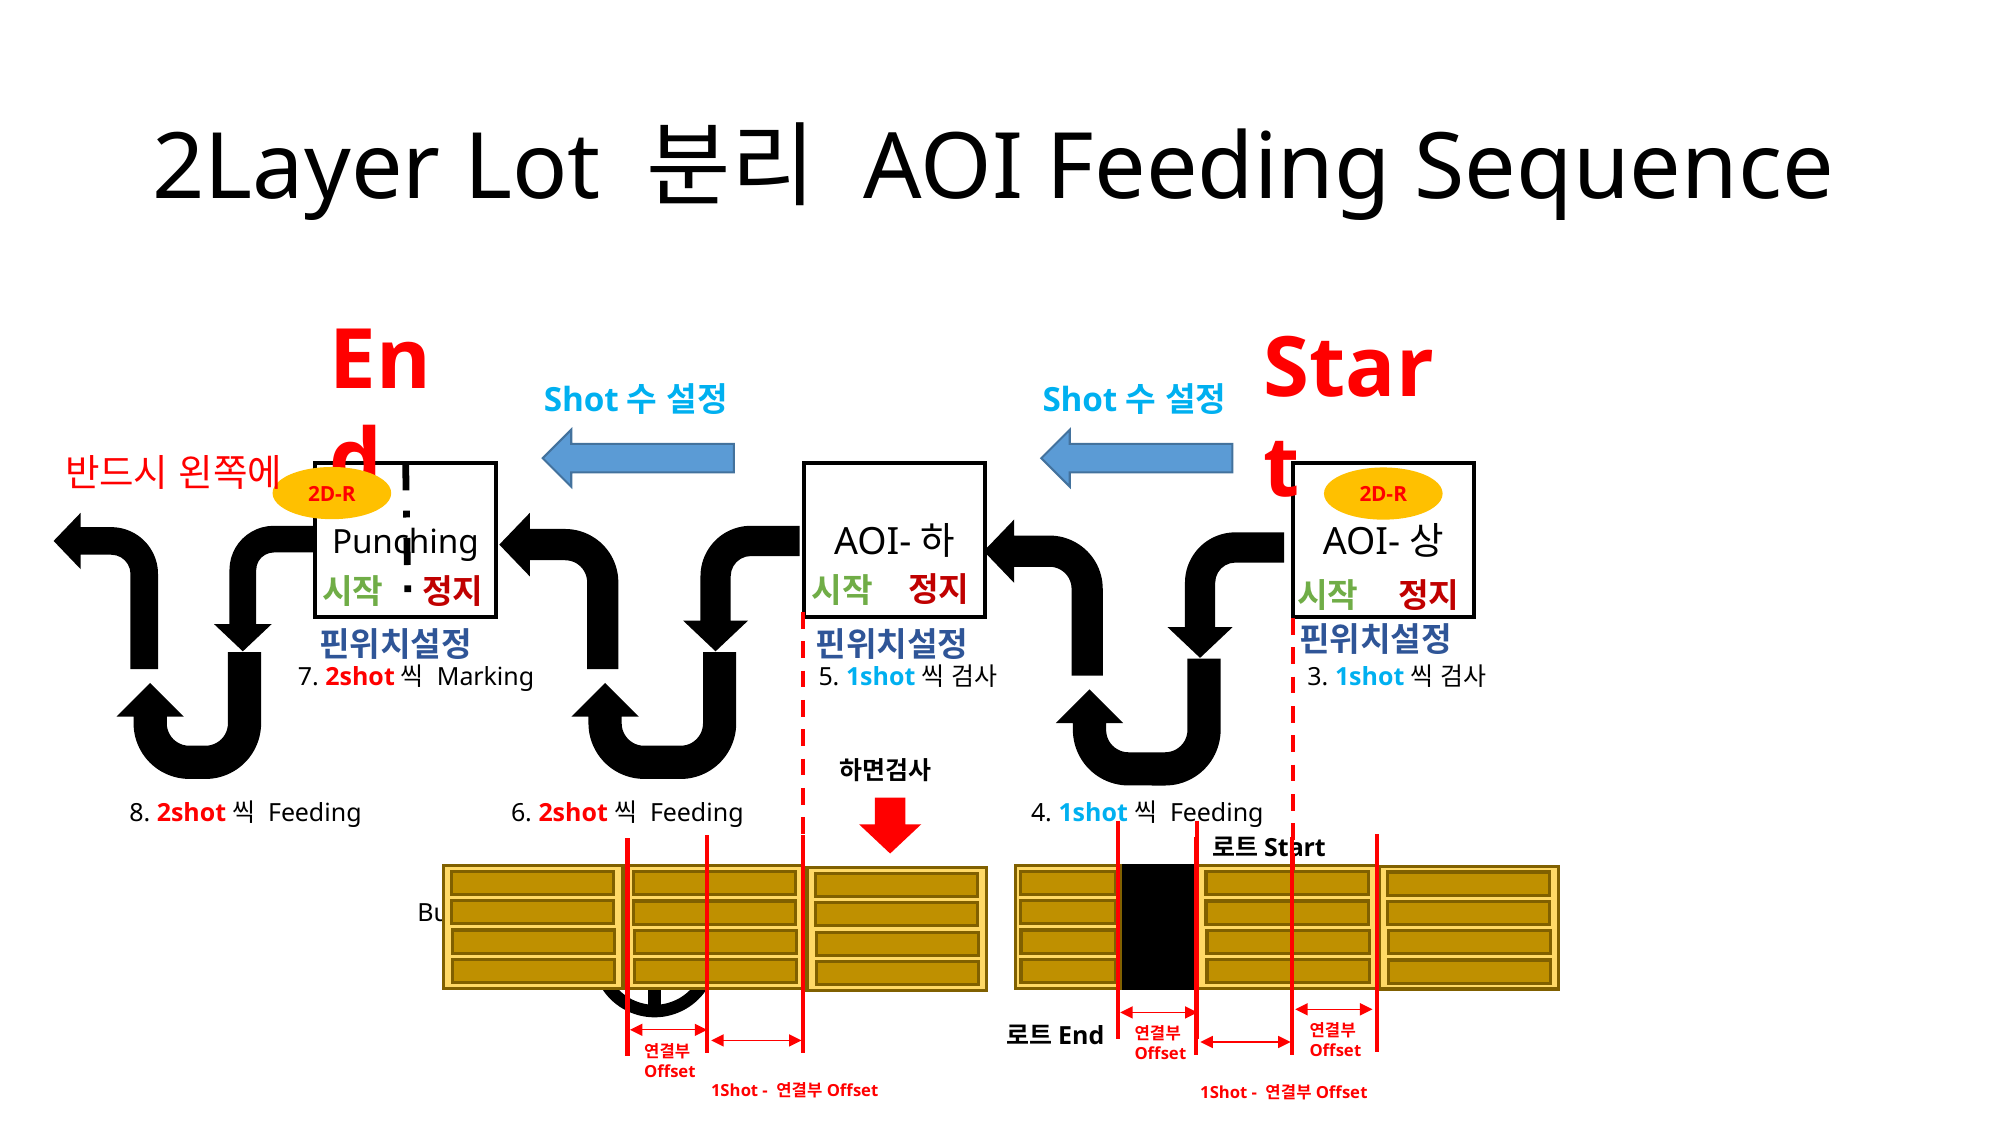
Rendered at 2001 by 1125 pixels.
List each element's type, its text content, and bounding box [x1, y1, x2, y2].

text_box 연결부 Offset [629, 1033, 696, 1088]
text_box 연결부 Offset [1119, 1015, 1185, 1071]
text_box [1015, 865, 1117, 989]
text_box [696, 835, 902, 1108]
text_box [443, 747, 802, 989]
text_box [803, 747, 969, 867]
title 2Layer Lot 분리 AOI Feeding Sequence [137, 59, 1863, 278]
text_box 로트End [991, 1012, 1123, 1058]
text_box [1185, 836, 1391, 1110]
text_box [1378, 866, 1559, 989]
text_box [50, 297, 1569, 1012]
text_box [806, 867, 987, 991]
